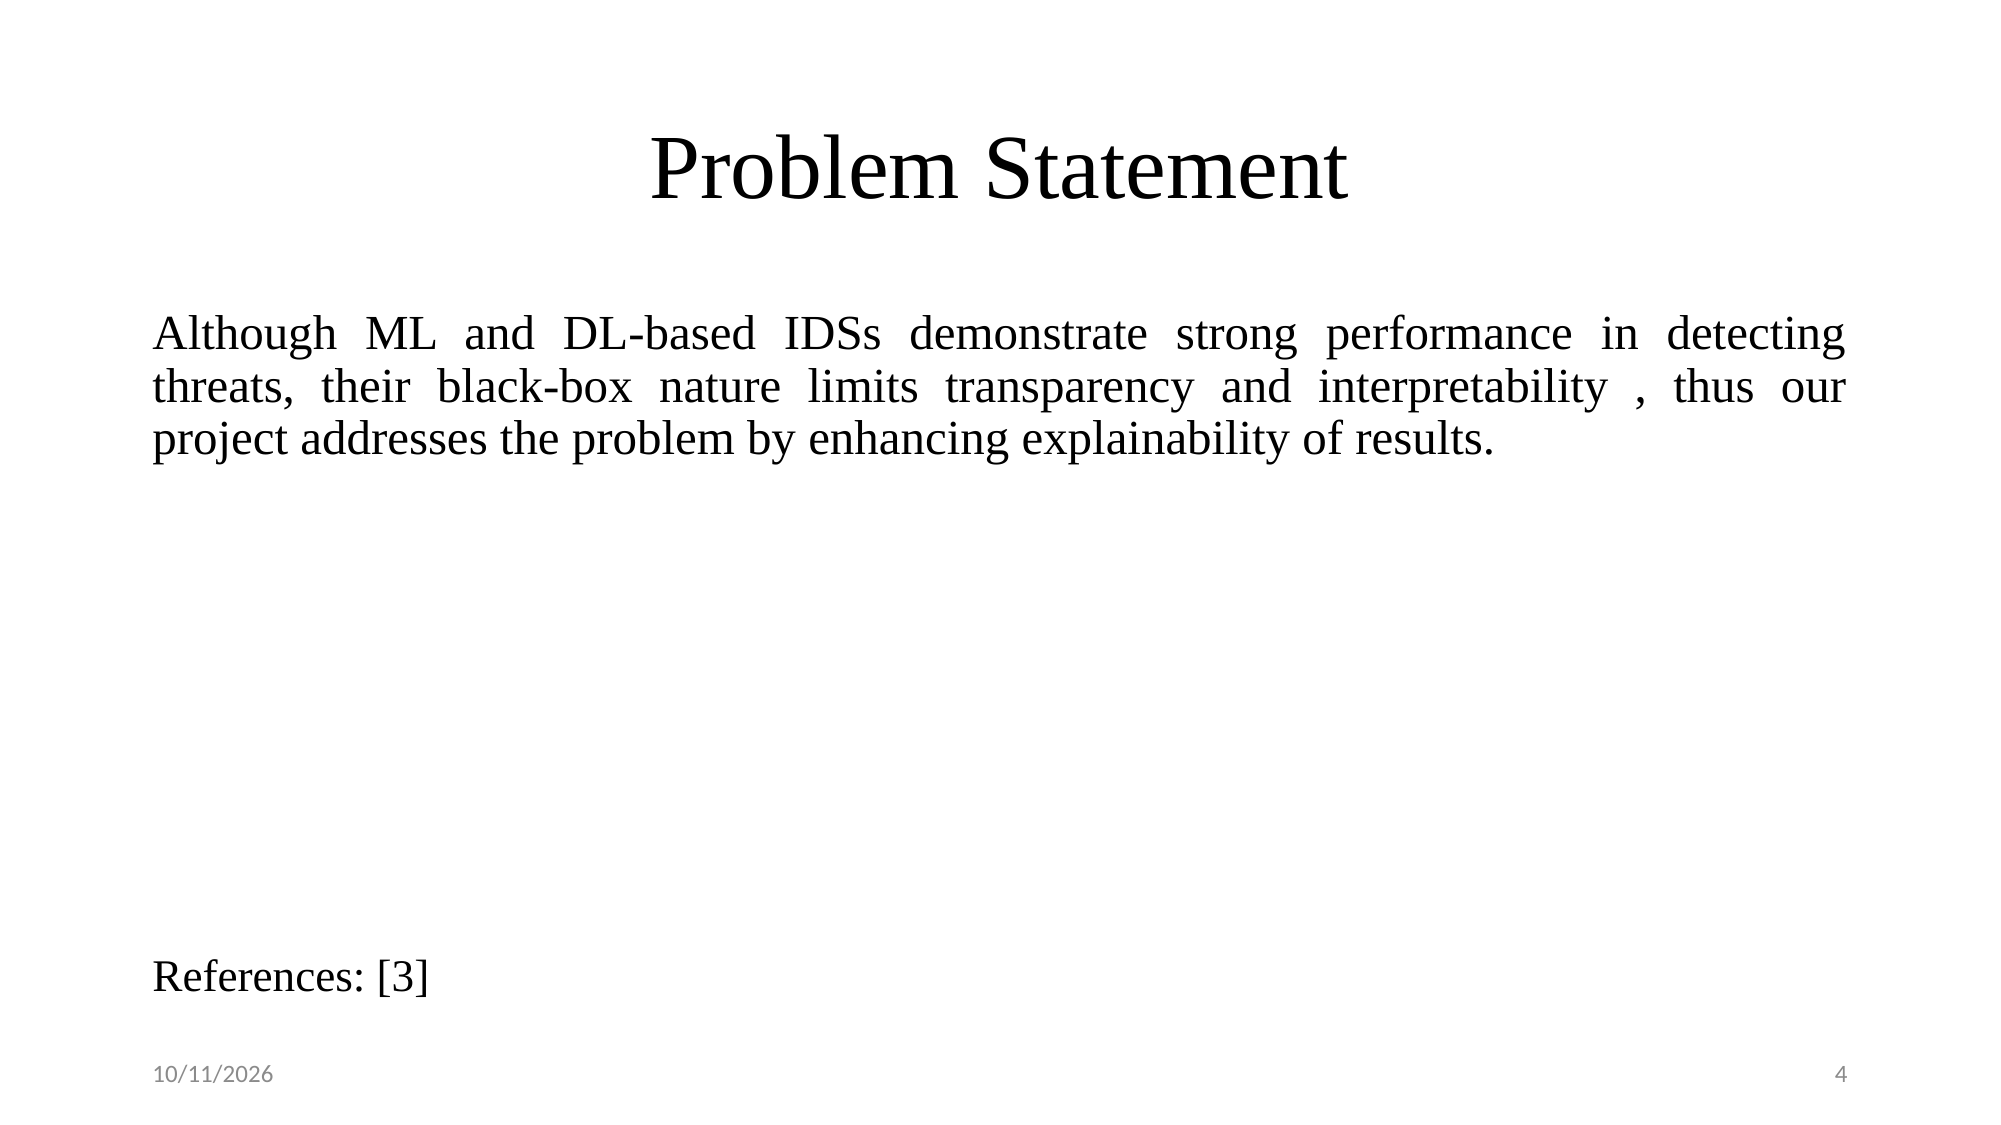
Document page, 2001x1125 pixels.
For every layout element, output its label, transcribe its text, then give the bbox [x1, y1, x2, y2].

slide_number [137, 1042, 588, 1103]
title Problem Statement [137, 59, 1863, 278]
list Although ML and DL-based IDSs demonstrate strong performance in detecting threats, their black-box nature limits transparency and interpretability , thus our project addresses the problem by enhancing explainability of results. References: [3] [137, 299, 1863, 1014]
slide_number 4 [1412, 1042, 1863, 1103]
